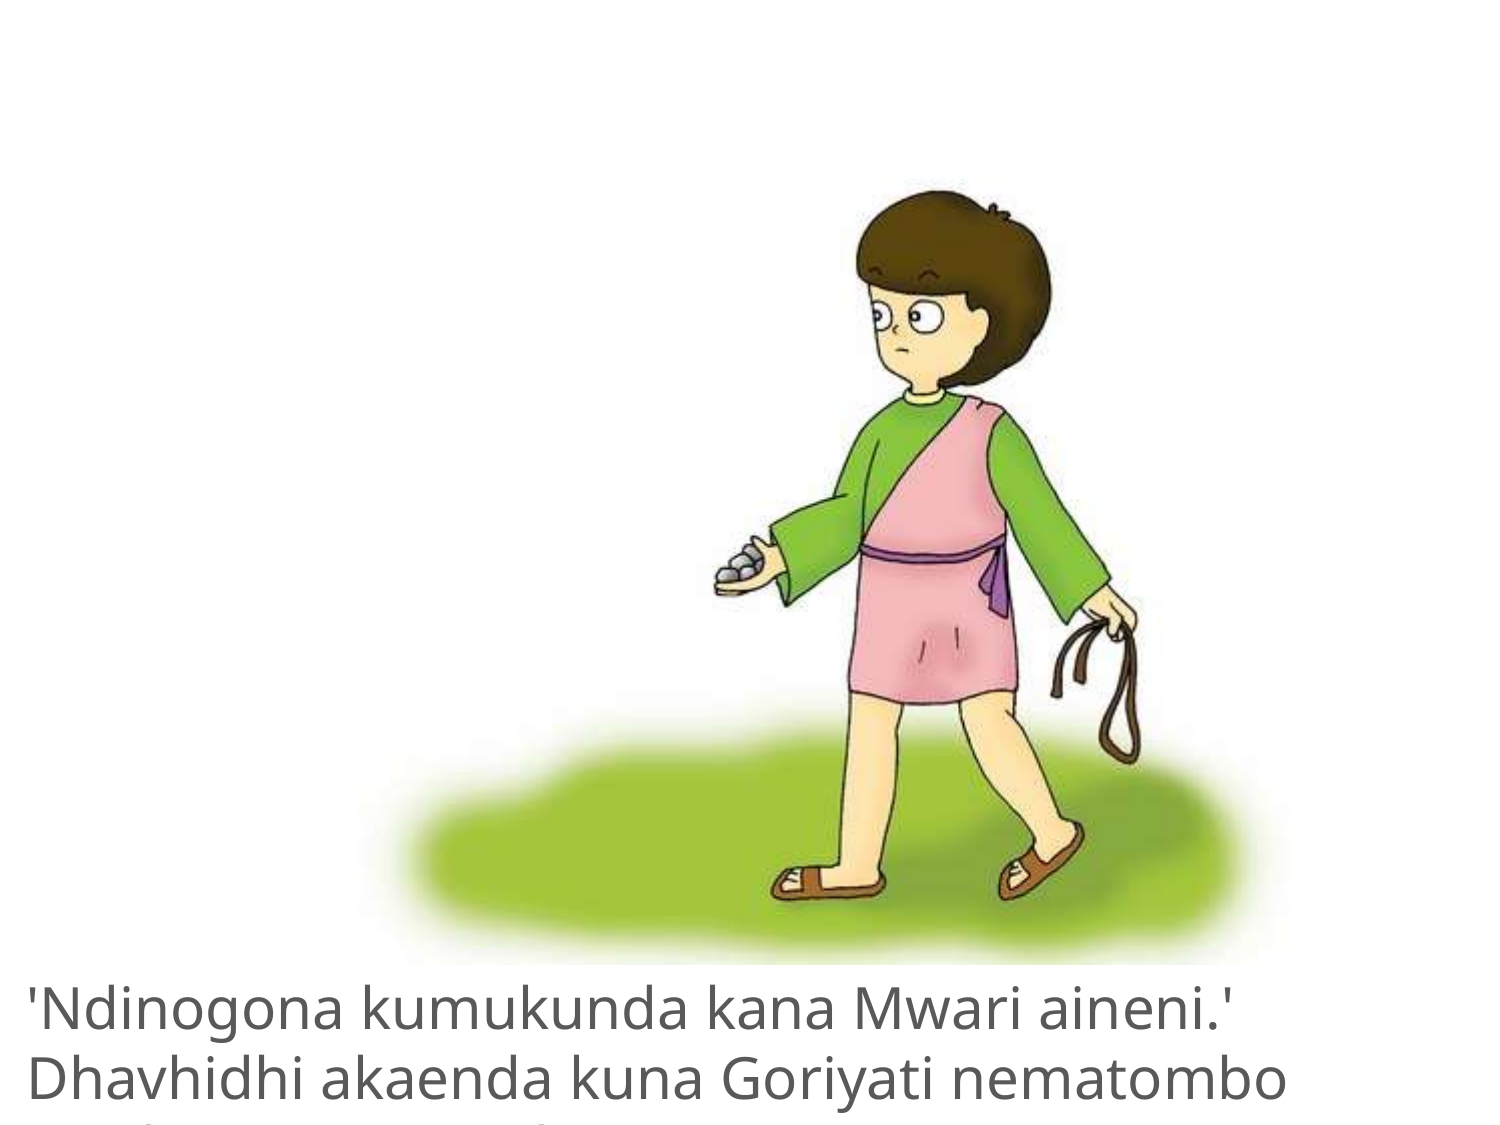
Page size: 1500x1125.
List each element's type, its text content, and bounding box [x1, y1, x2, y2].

picture [103, 18, 1407, 965]
text_box 'Ndinogona kumukunda kana Mwari aineni.' Dhavhidhi akaenda kuna Goriyati nematombo mashanu anotsvedzerera. [11, 964, 1498, 1125]
